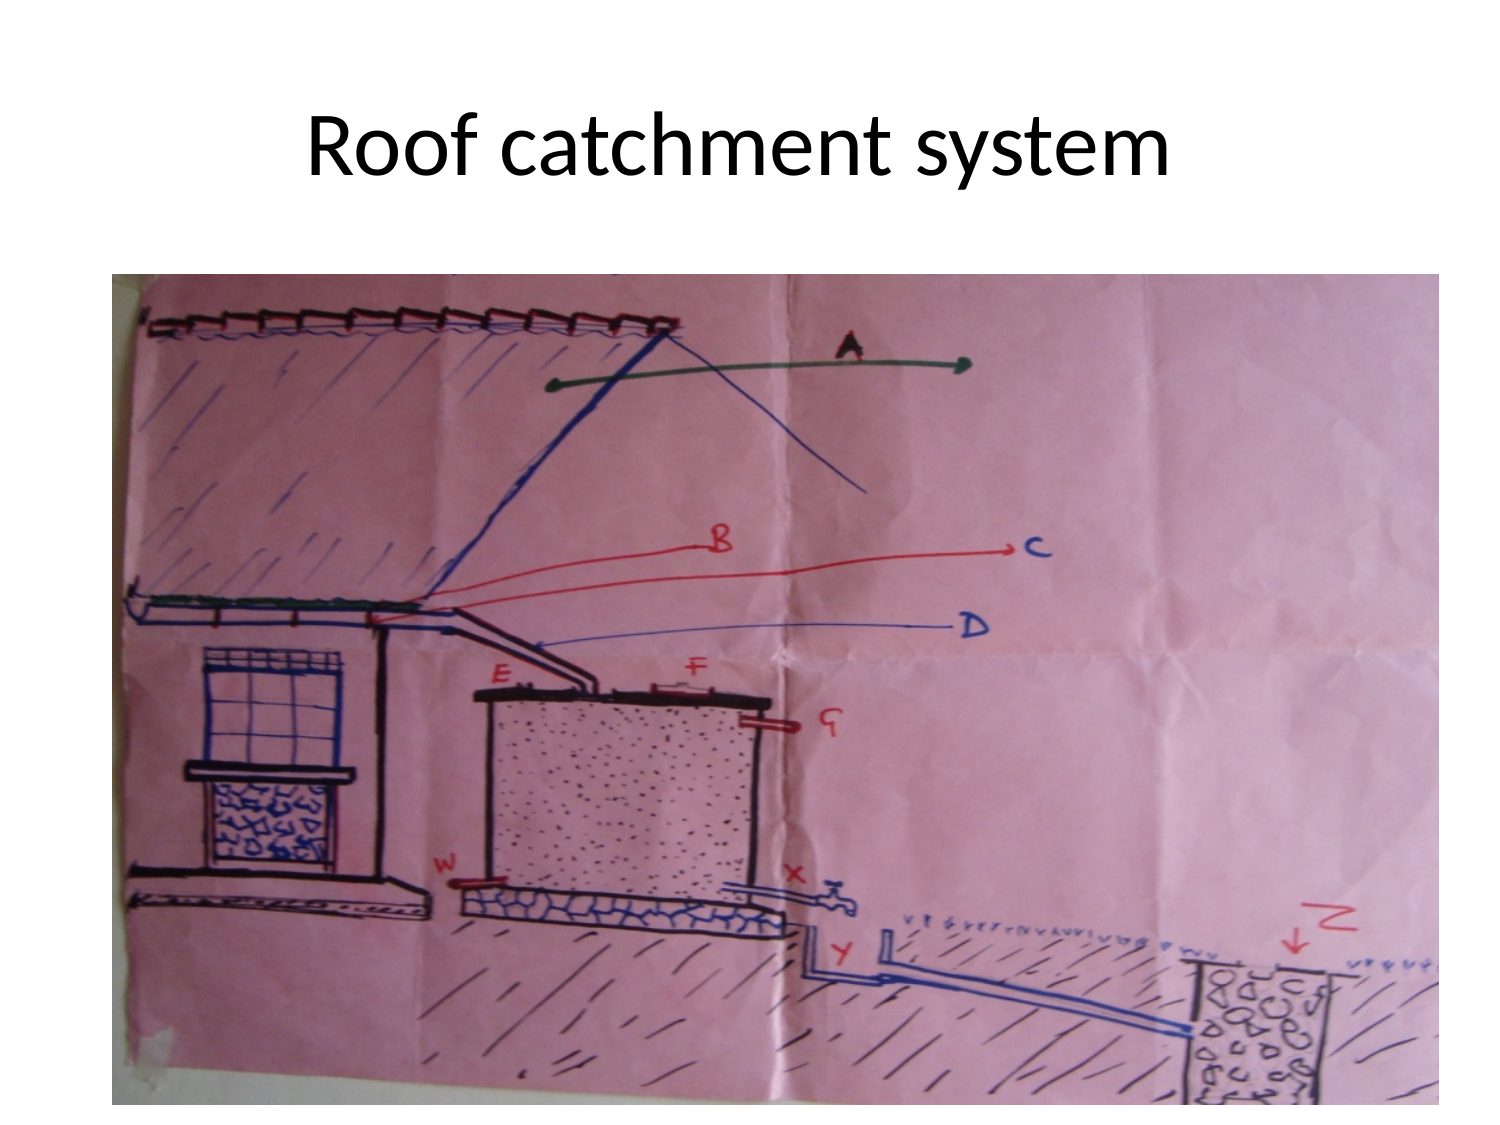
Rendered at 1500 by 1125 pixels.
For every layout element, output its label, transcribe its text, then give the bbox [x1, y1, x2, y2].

title Roof catchment system [75, 45, 1425, 233]
picture [112, 274, 1439, 1105]
